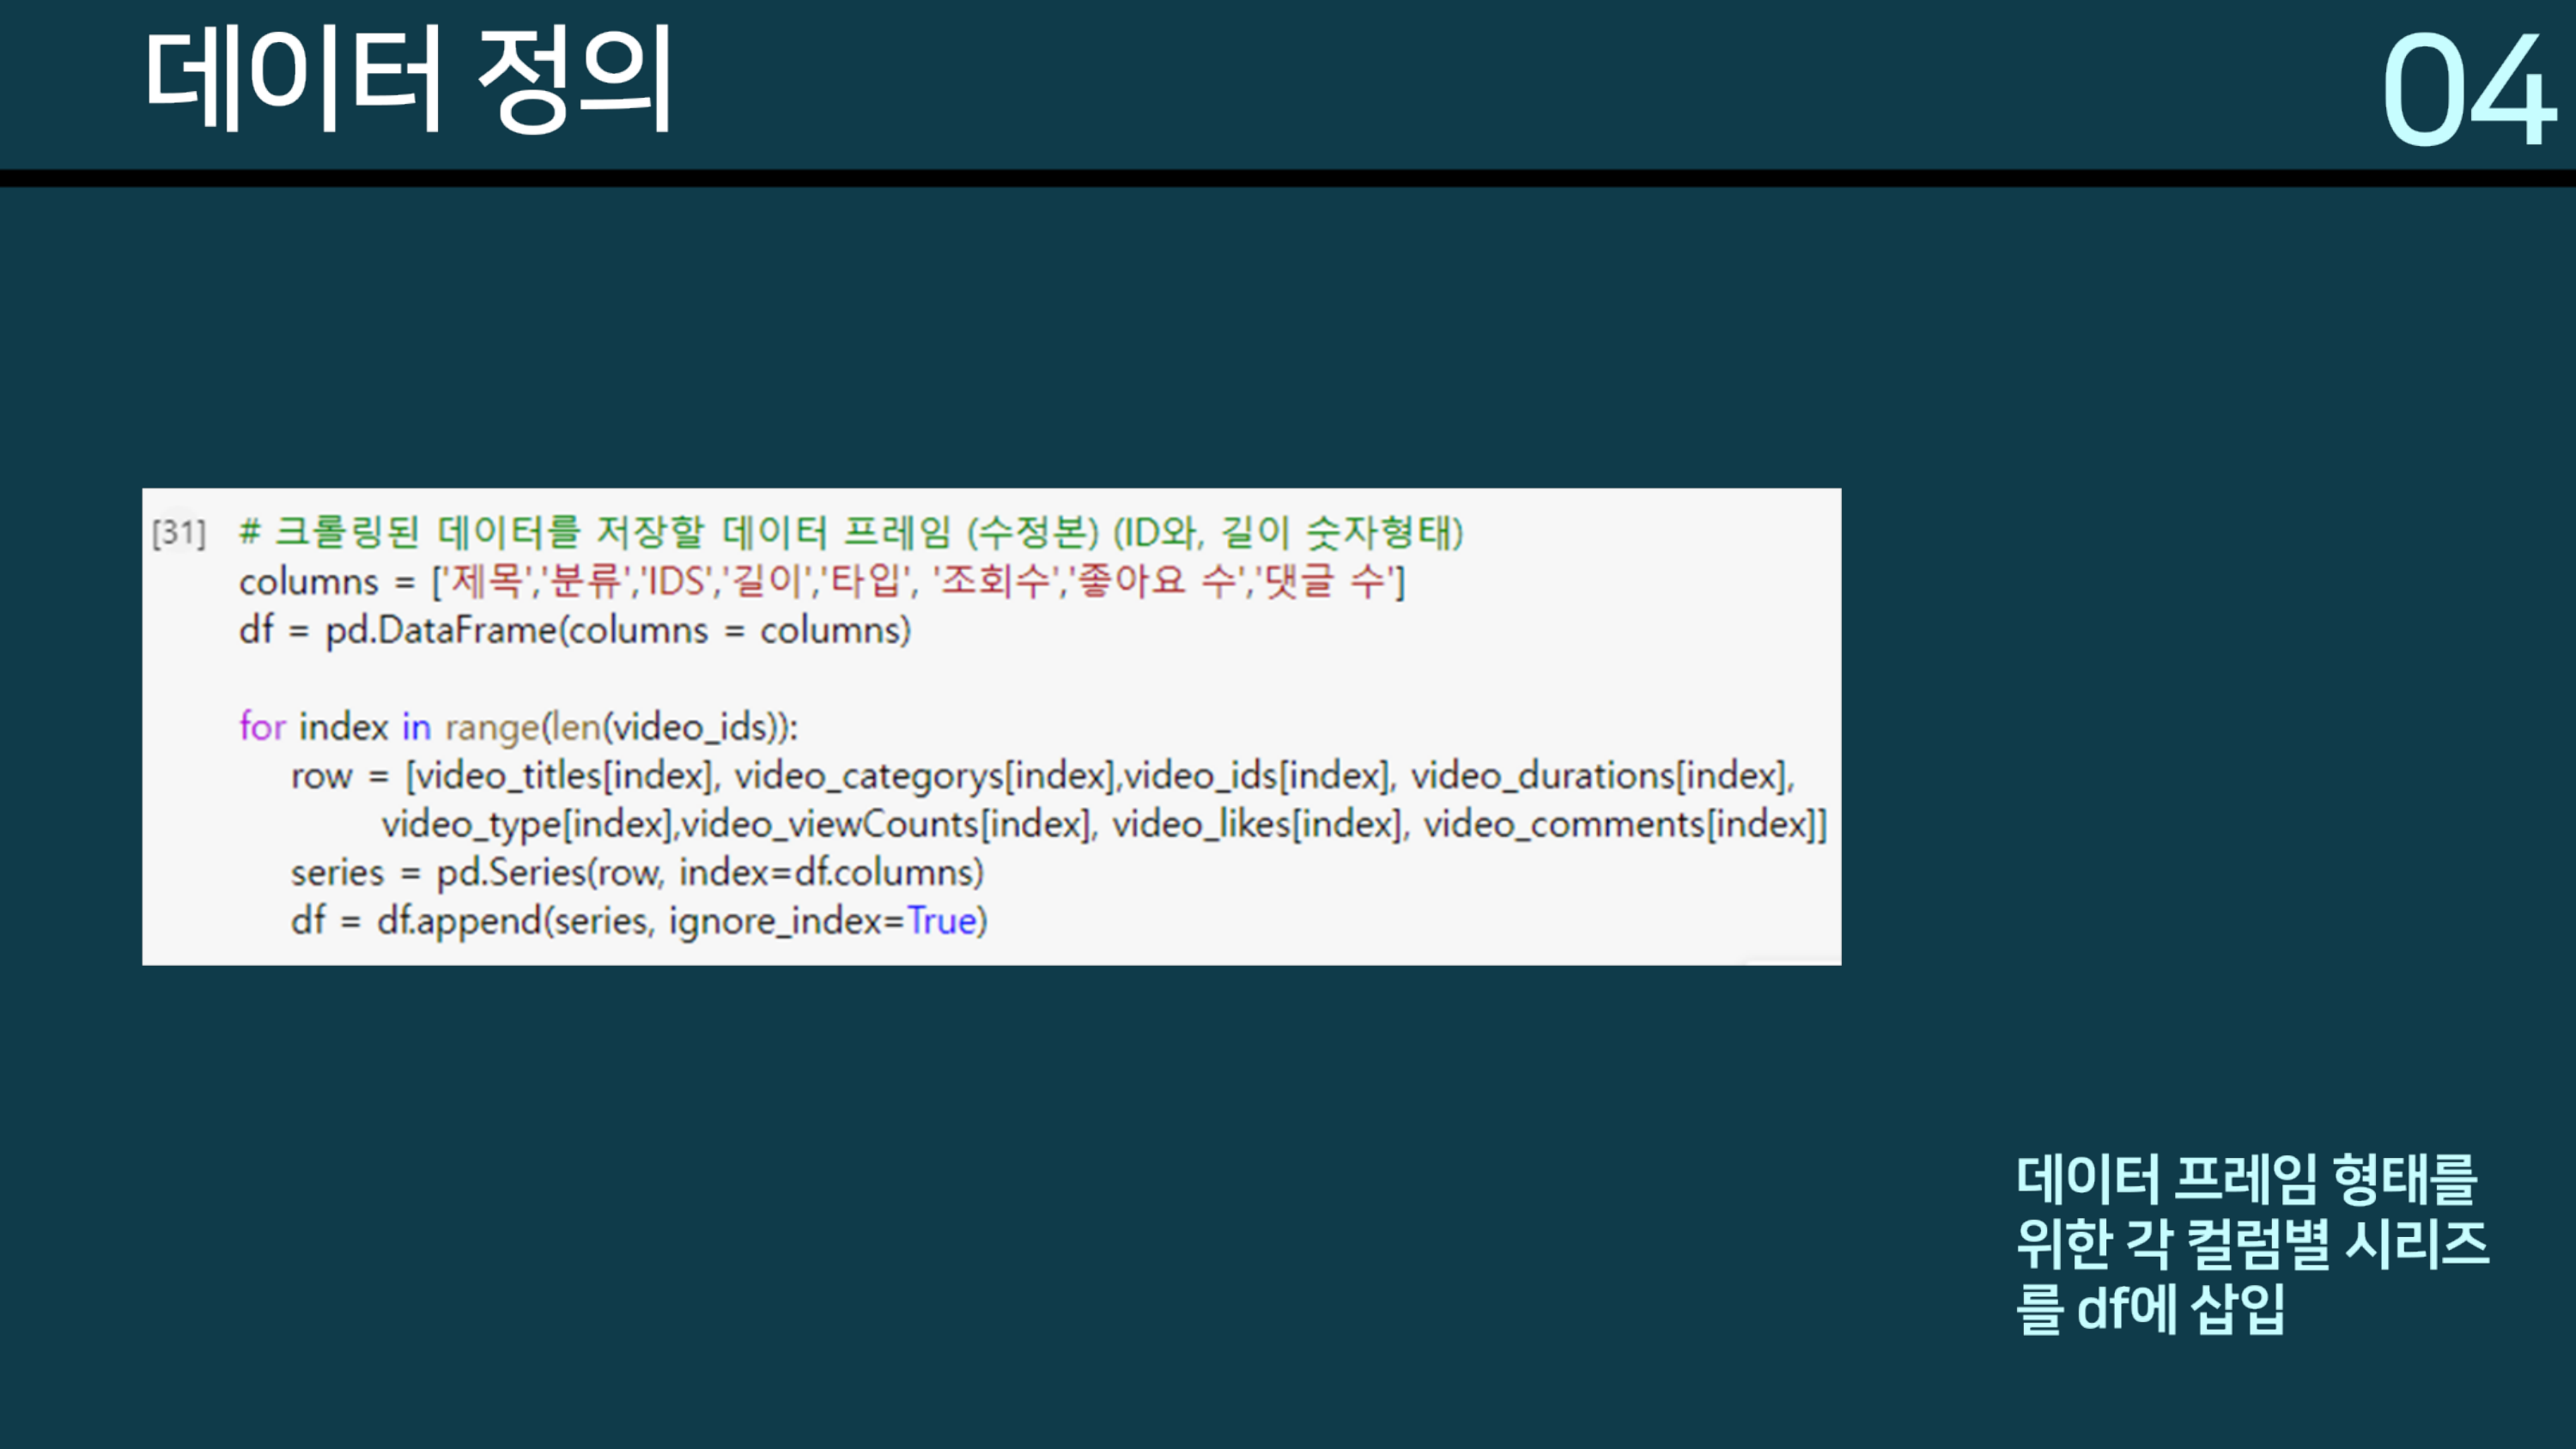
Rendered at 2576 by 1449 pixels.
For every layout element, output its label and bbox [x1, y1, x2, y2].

picture [123, 0, 722, 142]
picture [2007, 1133, 2516, 1362]
text_box [141, 487, 1844, 967]
text_box [0, 142, 2576, 214]
picture [2355, 0, 2576, 142]
